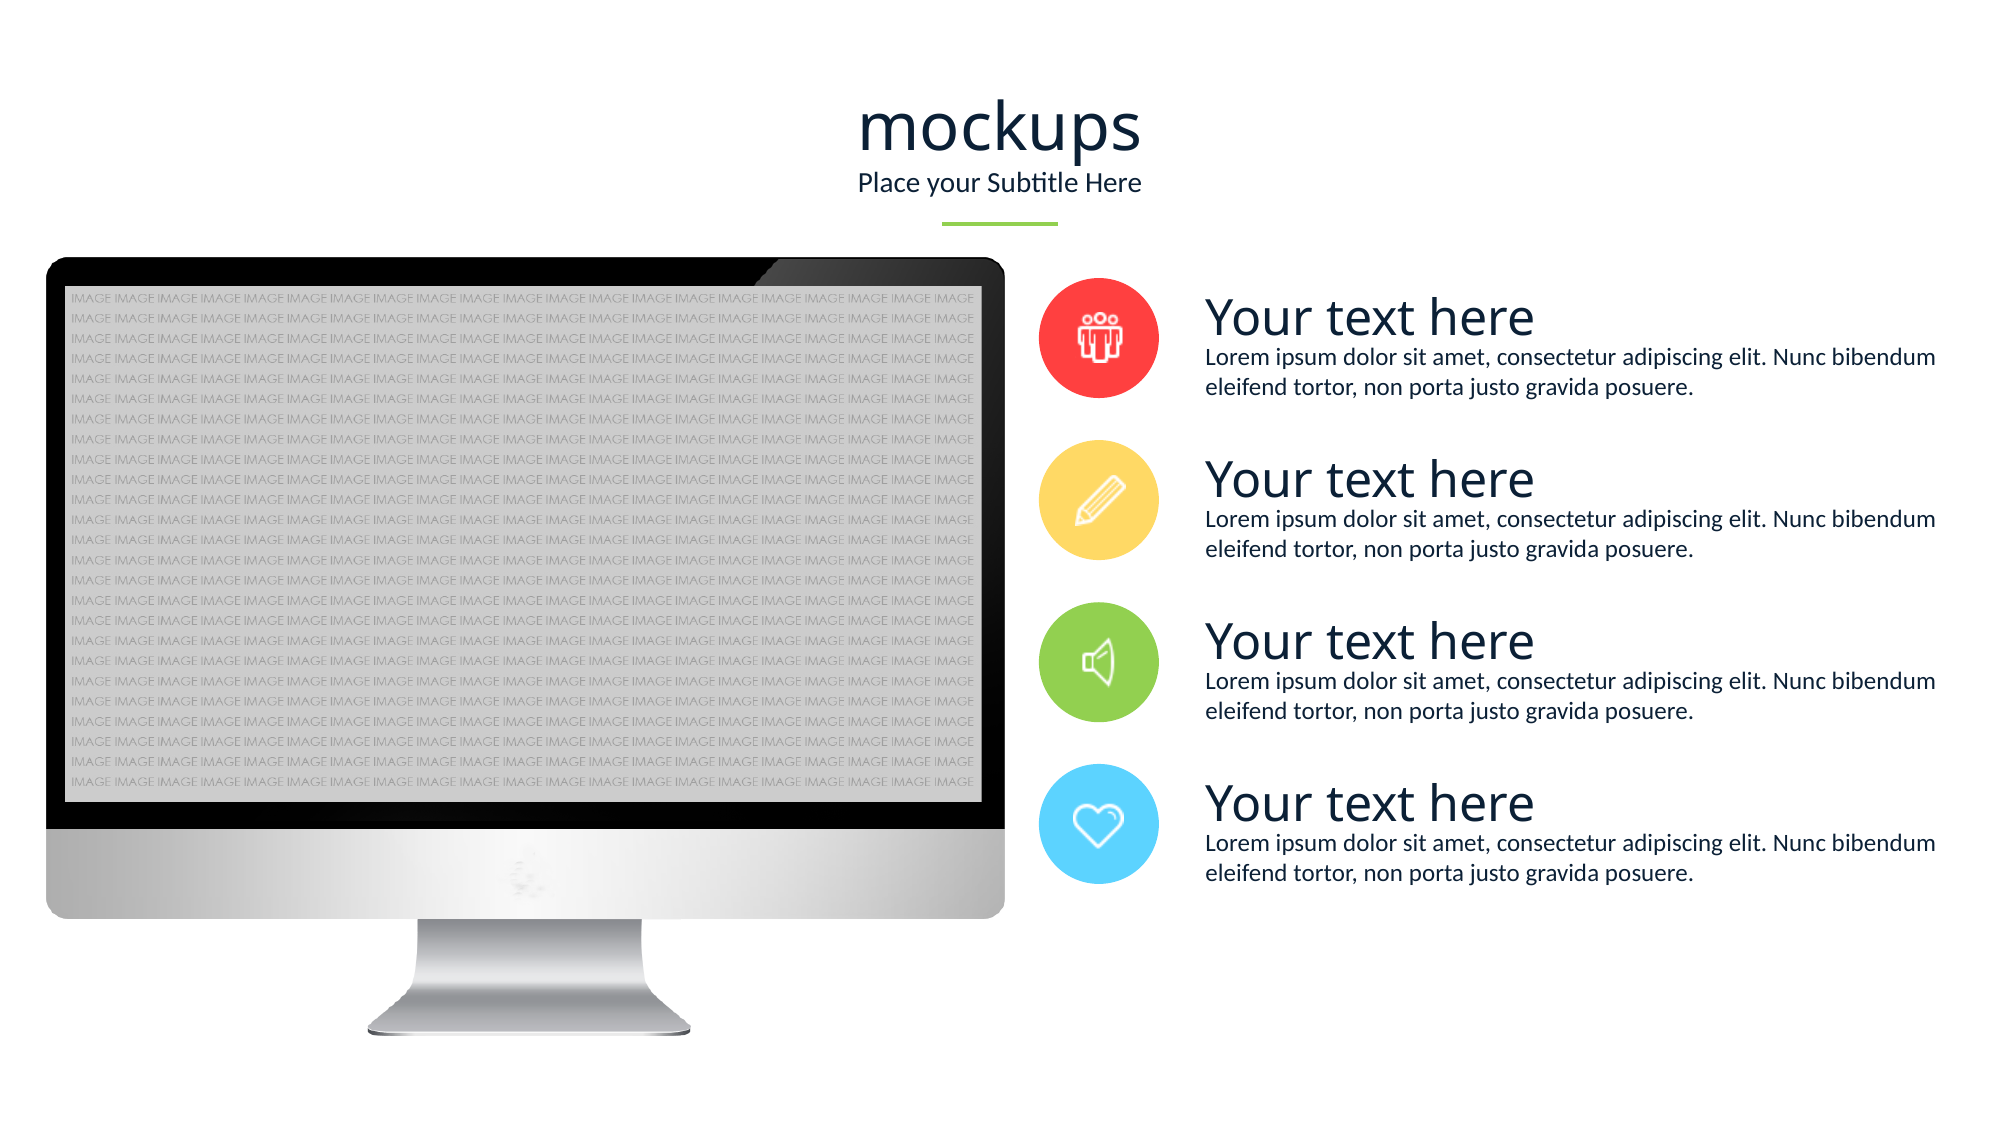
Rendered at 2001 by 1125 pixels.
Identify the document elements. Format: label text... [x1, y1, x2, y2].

text_box [1037, 439, 1160, 562]
text_box [1037, 762, 1160, 885]
picture [1073, 637, 1124, 688]
text_box Your text here [1190, 763, 1999, 839]
picture [1075, 475, 1126, 526]
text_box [0, 76, 2000, 225]
picture [1075, 312, 1126, 364]
picture [46, 257, 1005, 1036]
text_box Lorem ipsum dolor sit amet, consectetur adipiscing elit. Nunc bibendum eleifend tortor, non porta justo gravida posuere. [1190, 515, 1999, 570]
text_box [1037, 601, 1160, 724]
text_box Your text here [1190, 440, 1999, 515]
text_box Your text here [1190, 602, 1999, 677]
text_box Lorem ipsum dolor sit amet, consectetur adipiscing elit. Nunc bibendum eleifend tortor, non porta justo gravida posuere. [1190, 839, 1999, 894]
text_box [1037, 276, 1160, 400]
text_box Lorem ipsum dolor sit amet, consectetur adipiscing elit. Nunc bibendum eleifend tortor, non porta justo gravida posuere. [1190, 353, 1999, 408]
text_box Lorem ipsum dolor sit amet, consectetur adipiscing elit. Nunc bibendum eleifend tortor, non porta justo gravida posuere. [1190, 677, 1999, 732]
picture [1073, 801, 1124, 852]
text_box Your text here [1190, 278, 1999, 353]
